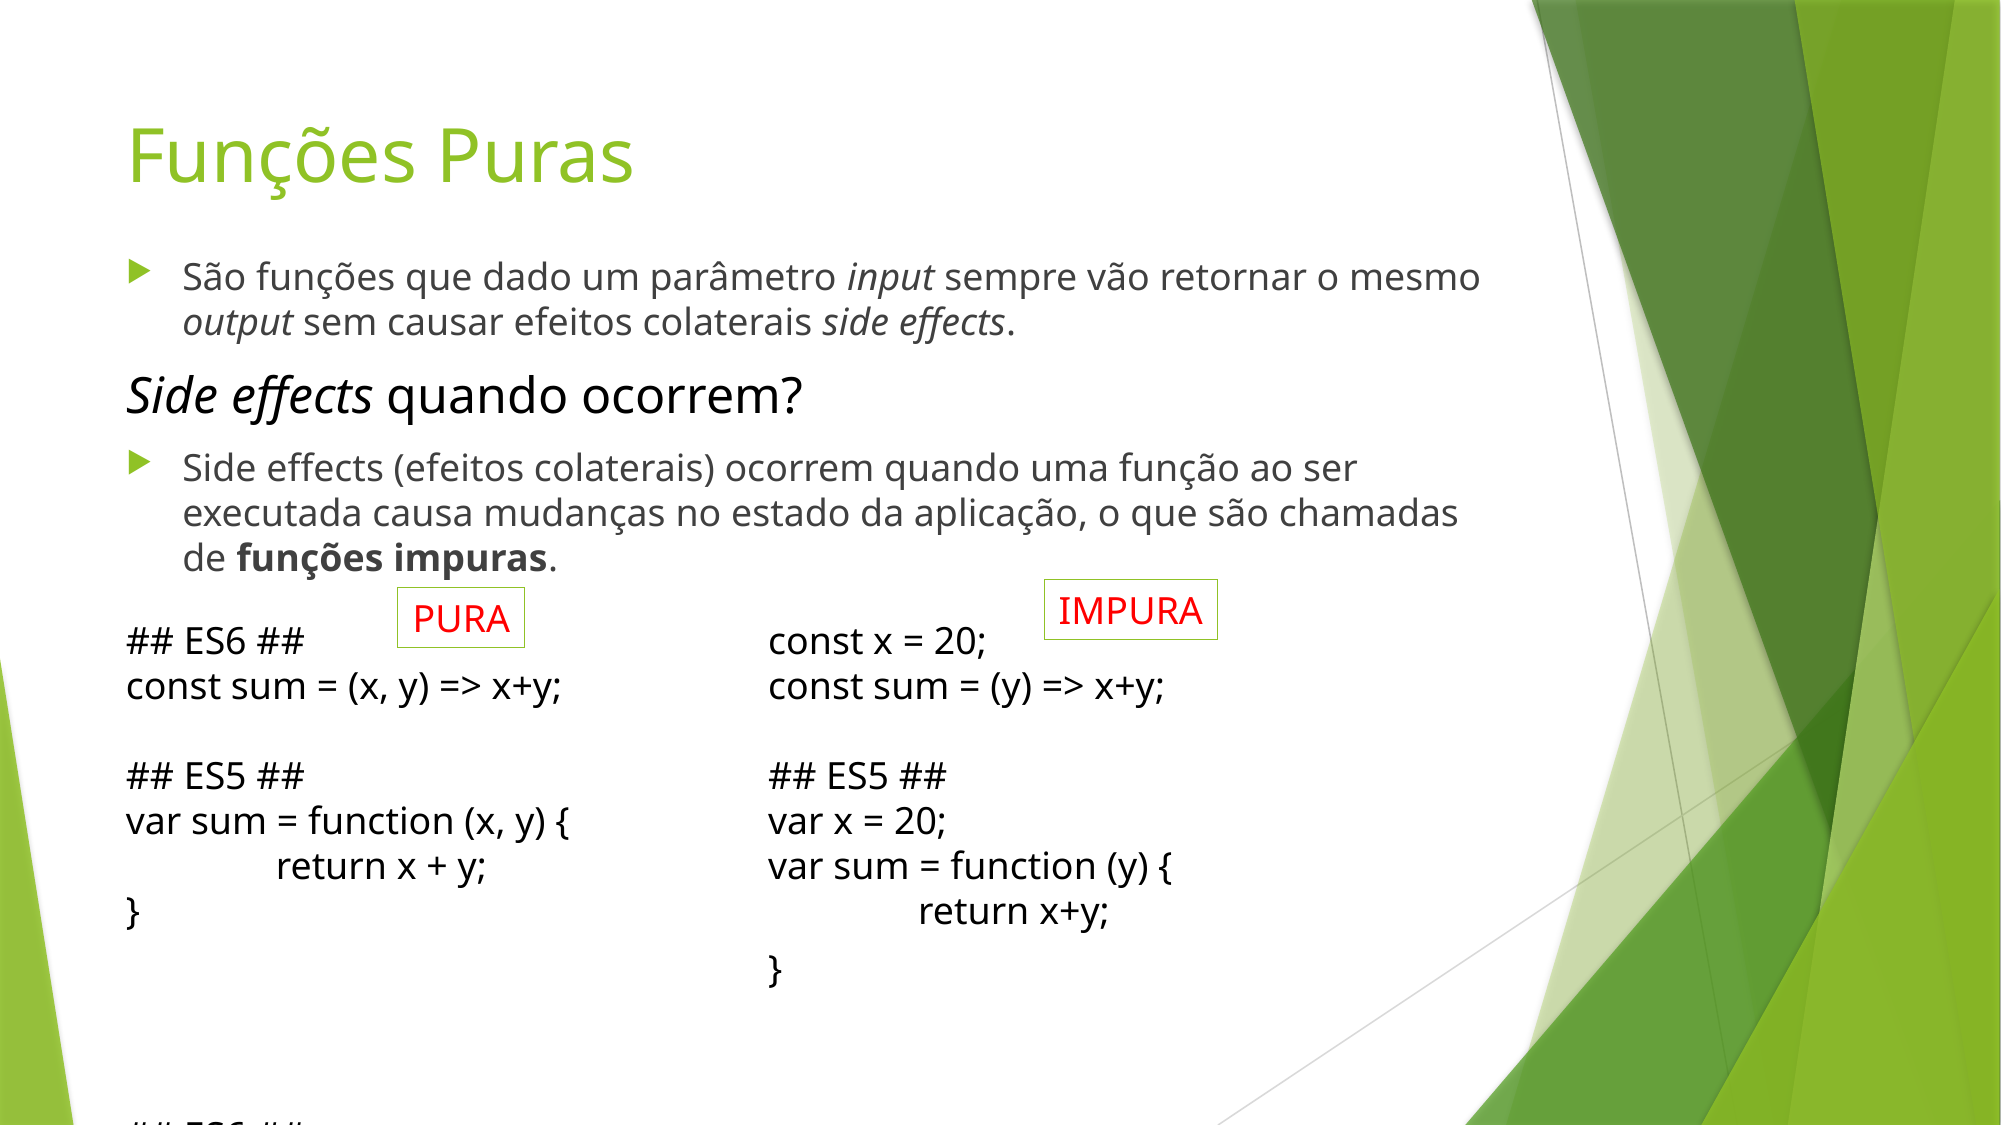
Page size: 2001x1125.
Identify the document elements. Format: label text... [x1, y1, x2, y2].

list São funções que dado um parâmetro input sempre vão retornar o mesmo output sem causar efeitos colaterais side effects. Side effects quando ocorrem? Side effects (efeitos colaterais) ocorrem quando uma função ao ser executada causa mudanças no estado da aplicação, o que são chamadas de funções impuras. [111, 245, 1522, 603]
text_box ## ES6 ## const sum = (x, y) => x+y; ## ES5 ## var sum = function (x, y) { return x + y; } ## ES6 ## const x = 20; const sum = (y) => x+y; ## ES5 ## var x = 20; var sum = function (y) { return x+y; } [111, 609, 1425, 1125]
text_box IMPURA [1044, 579, 1218, 640]
text_box PURA [397, 587, 525, 648]
title Funções Puras [111, 99, 1522, 245]
